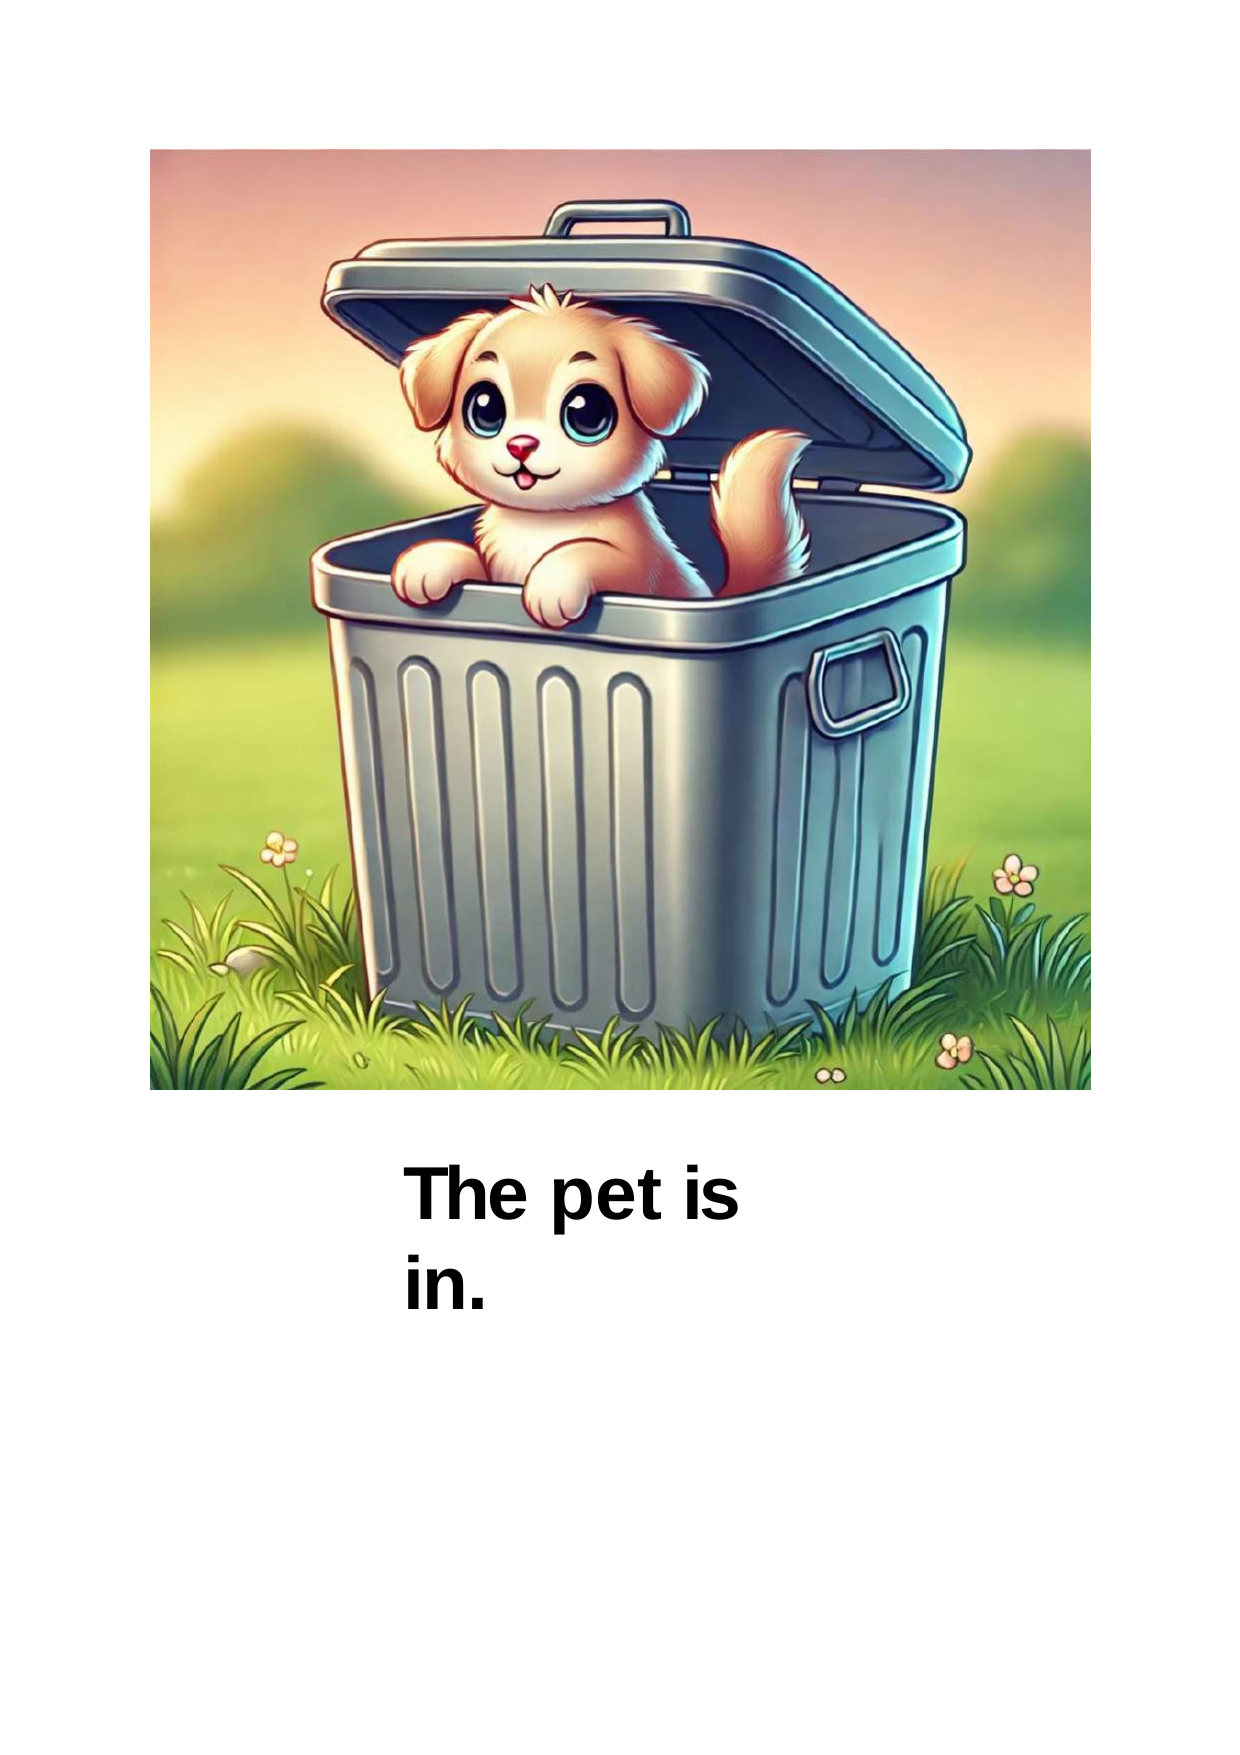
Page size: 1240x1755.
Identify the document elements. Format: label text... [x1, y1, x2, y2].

picture [149, 149, 1091, 1091]
text_box The pet is in. [401, 1142, 839, 1325]
